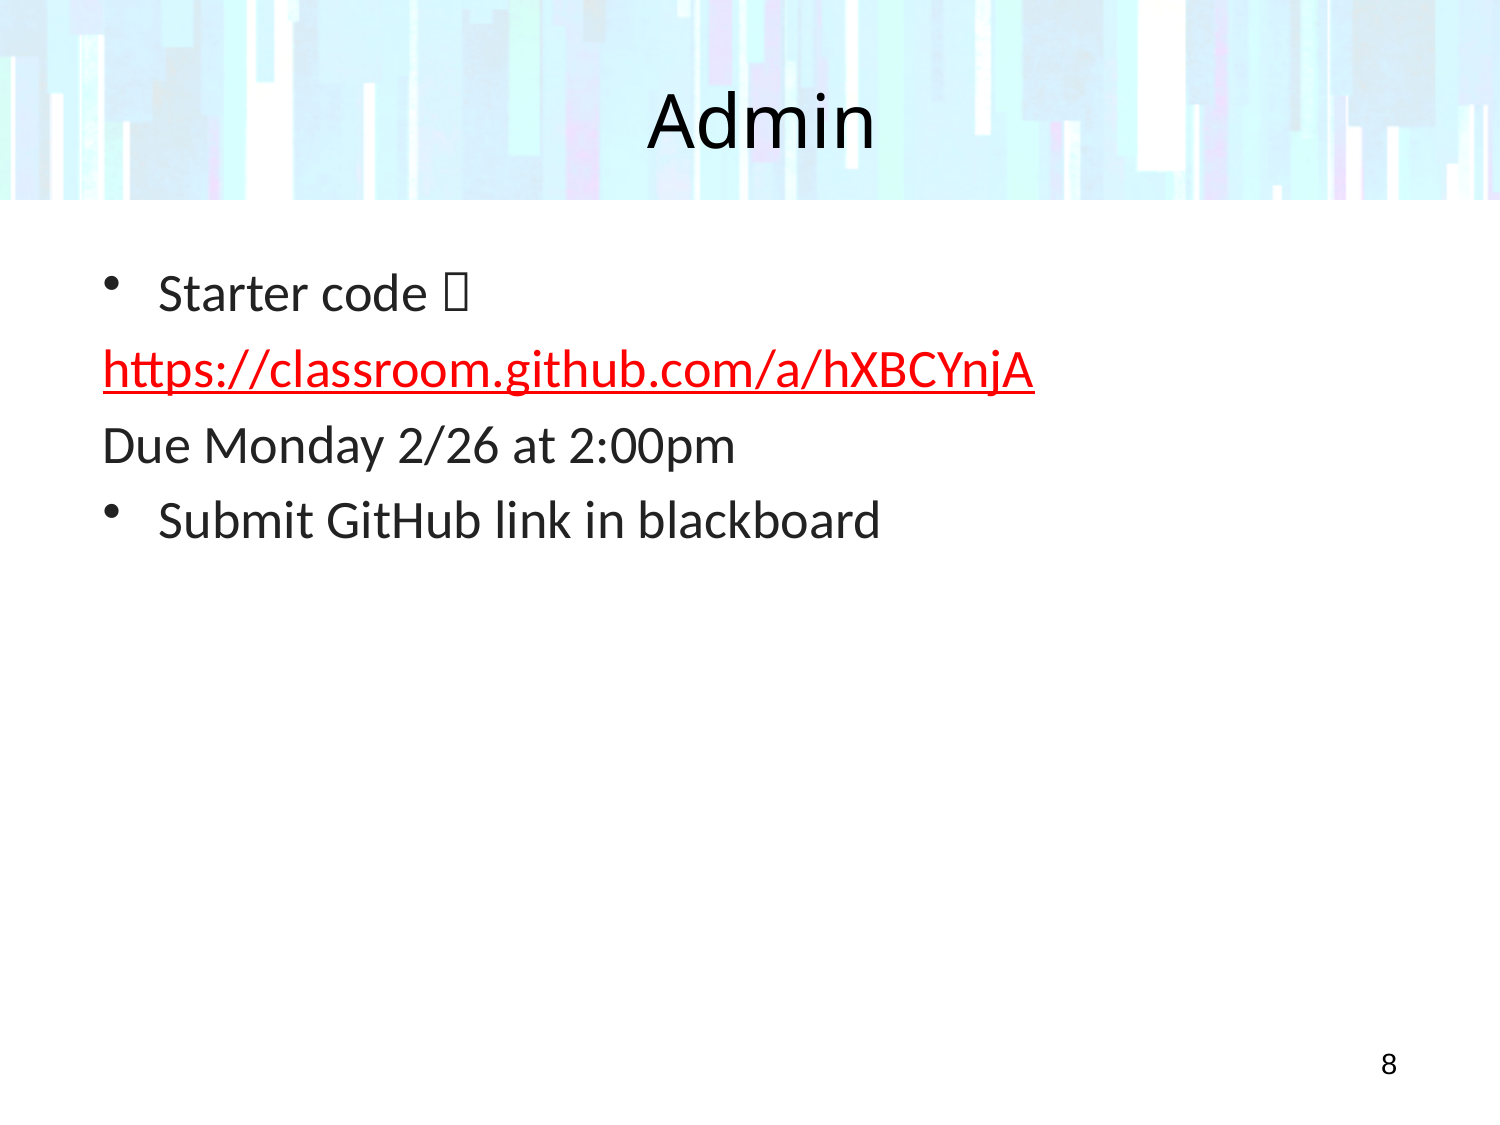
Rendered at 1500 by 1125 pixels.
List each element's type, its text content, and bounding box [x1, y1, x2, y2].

title Admin [99, 24, 1425, 213]
text_box Click to add text [524, 525, 975, 590]
slide_number 8 [1074, 1037, 1413, 1101]
list Starter code  https://classroom.github.com/a/hXBCYnjA Due Monday 2/26 at 2:00pm Submit GitHub link in blackboard [87, 249, 1413, 1025]
